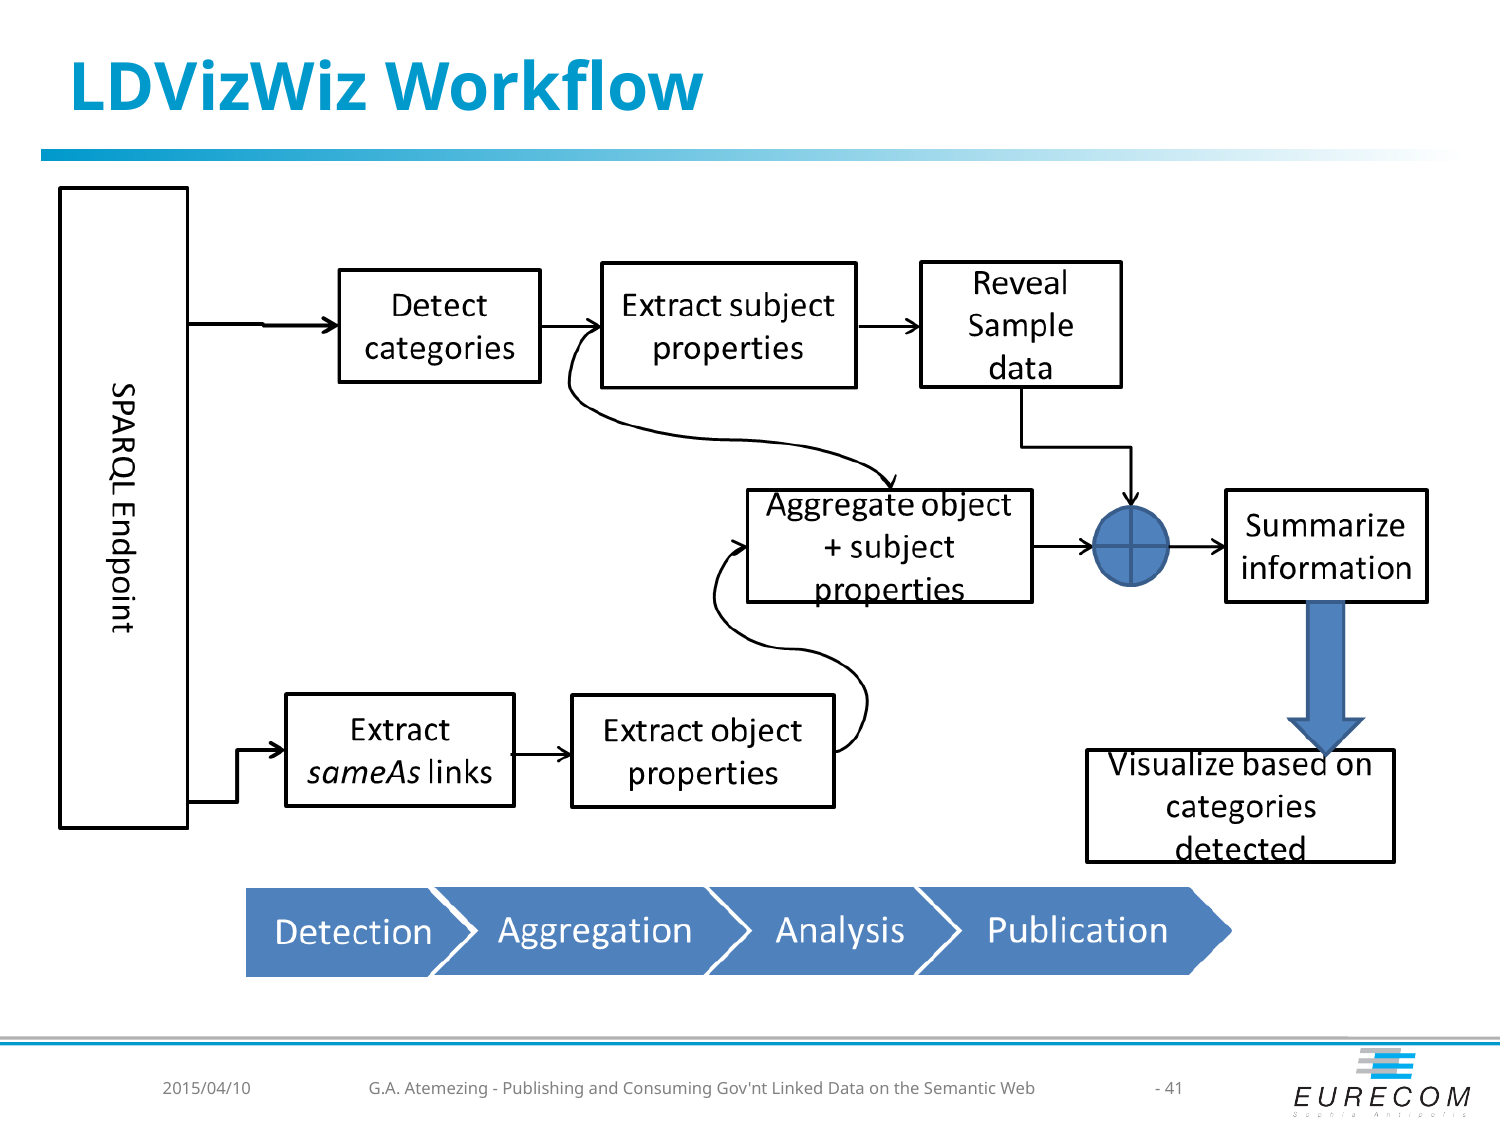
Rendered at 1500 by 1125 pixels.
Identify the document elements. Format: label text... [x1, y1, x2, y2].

picture [1293, 1048, 1477, 1118]
slide_number - 41 [1080, 1070, 1200, 1103]
picture [58, 186, 1436, 1036]
title LDVizWiz Workflow [52, 30, 1460, 138]
footer G.A. Atemezing - Publishing and Consuming Gov'nt Linked Data on the Semantic Web [336, 1070, 1069, 1107]
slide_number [147, 1070, 325, 1103]
